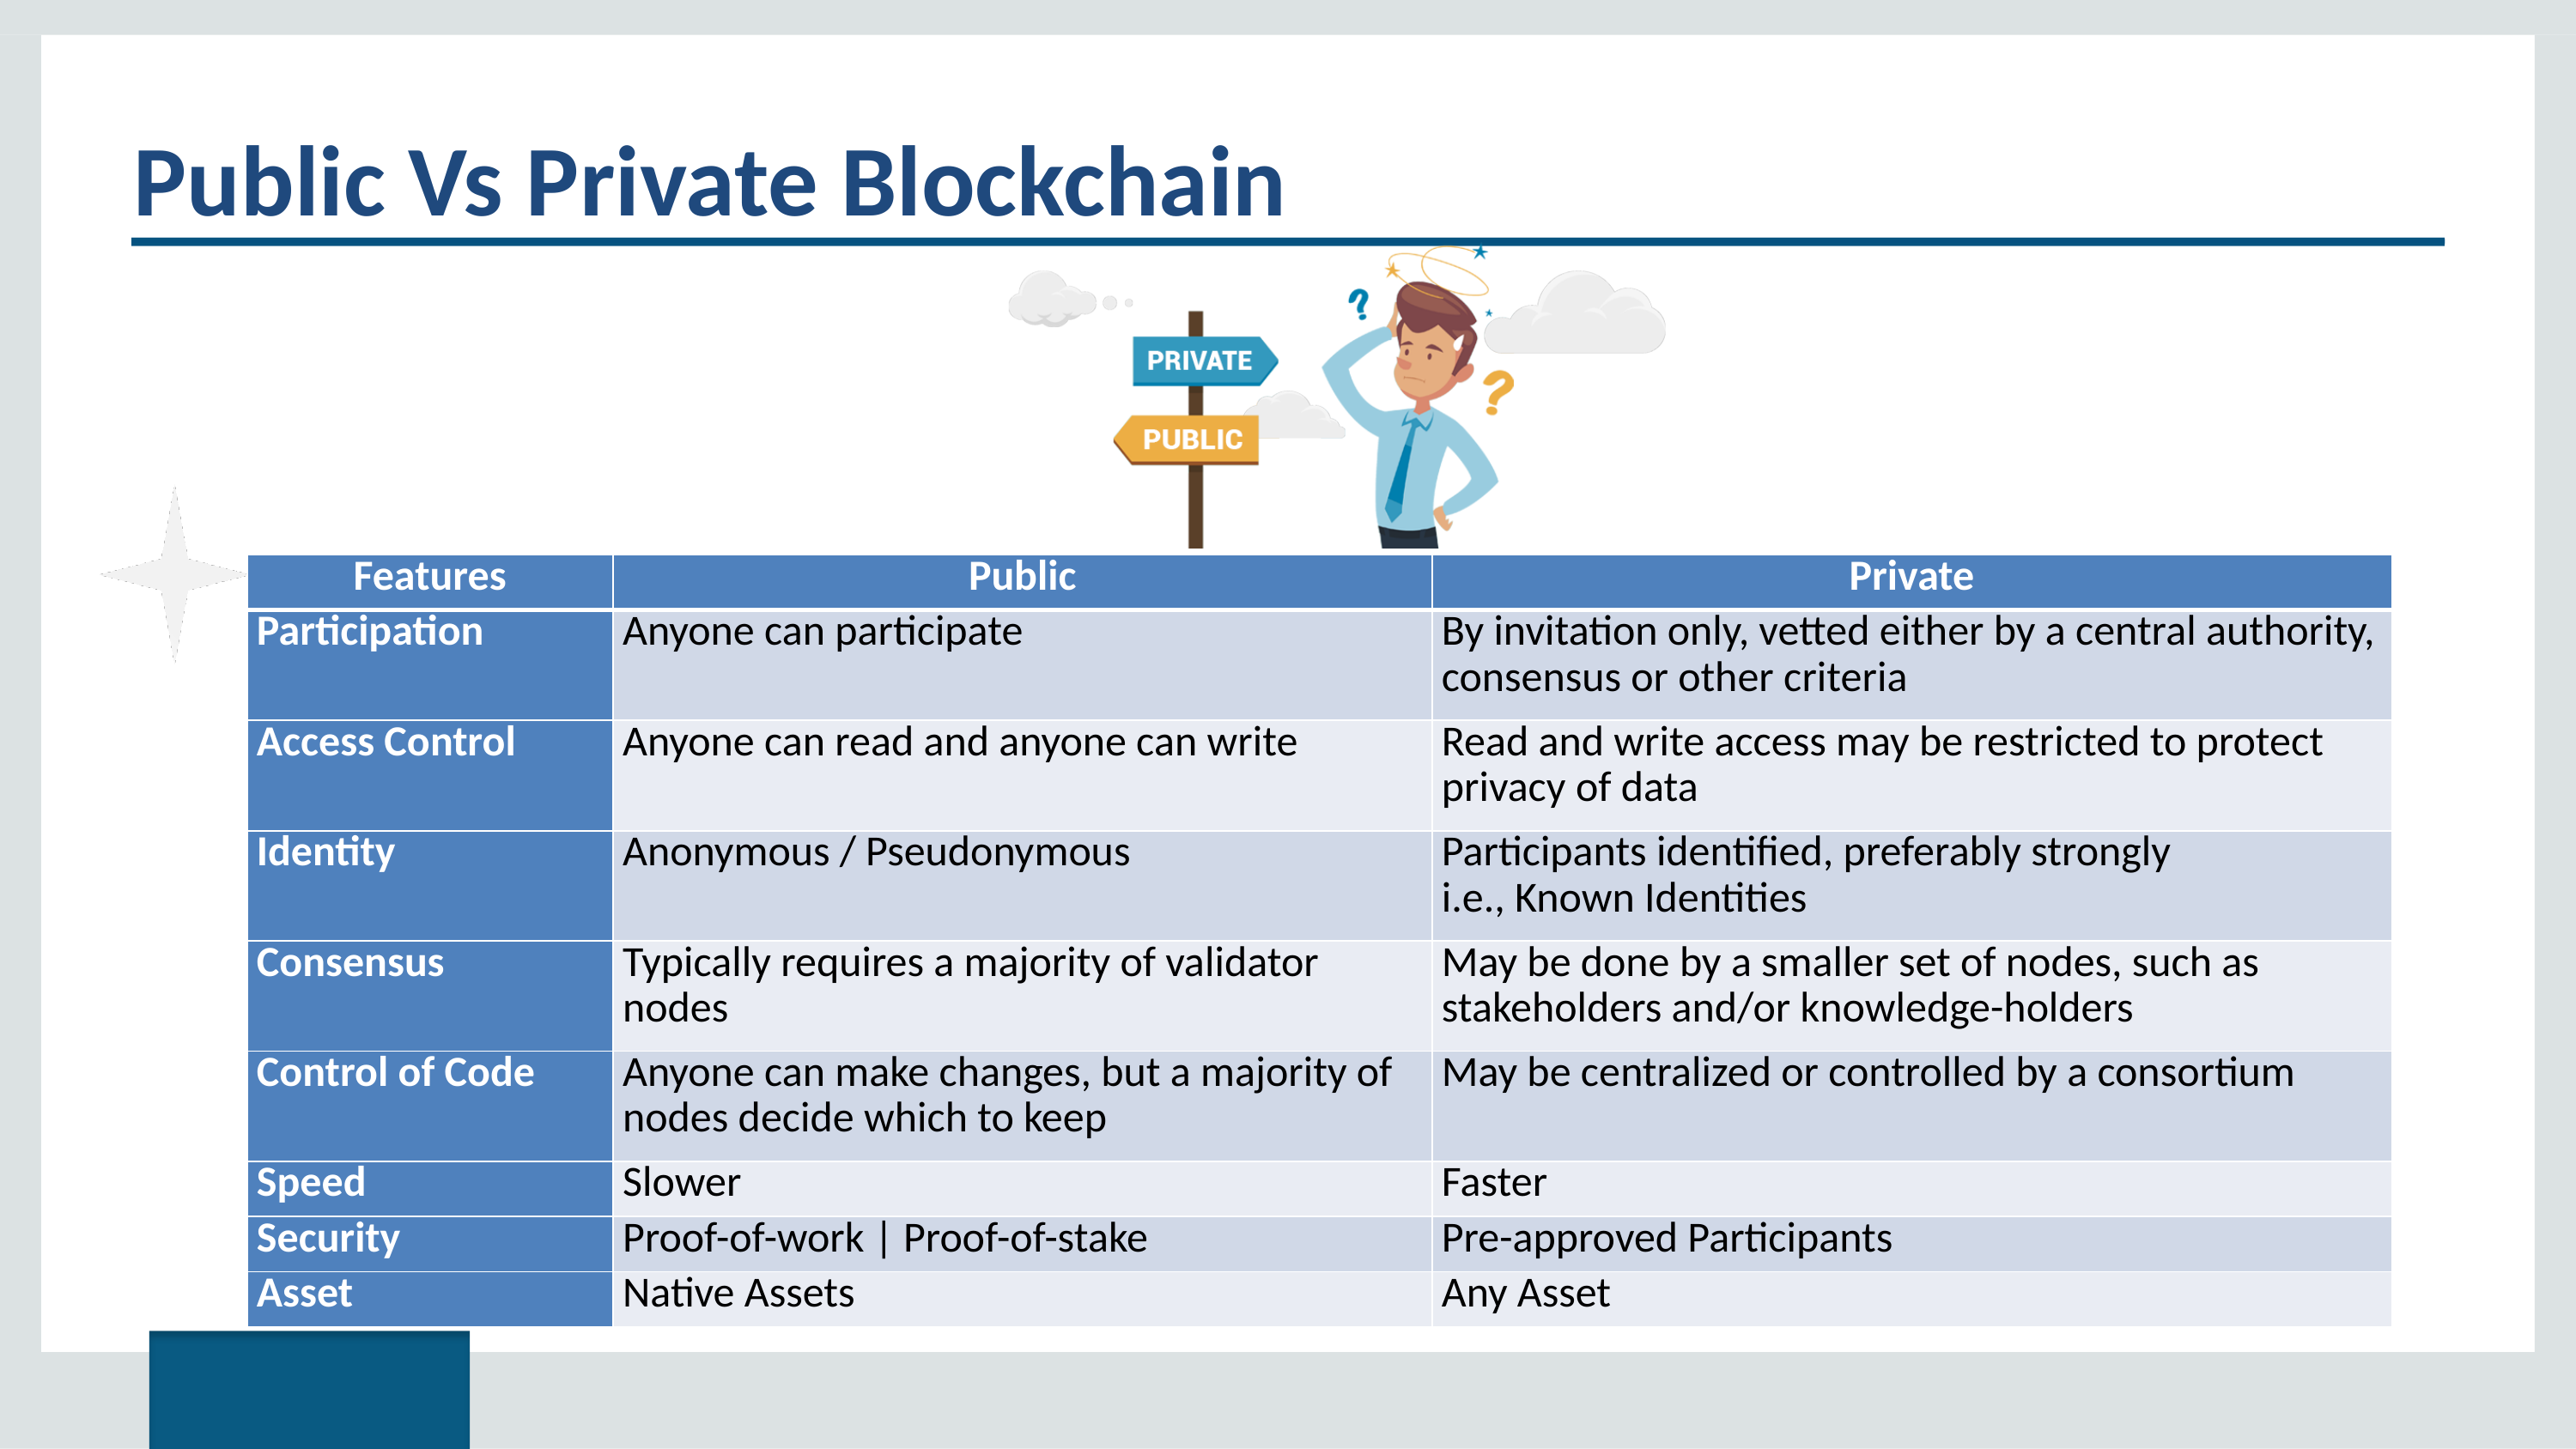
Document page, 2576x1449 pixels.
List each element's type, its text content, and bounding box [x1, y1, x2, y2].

table_cell Typically requires a majority of validator nodes [614, 942, 1431, 1051]
table_cell Pre-approved Participants [1433, 1217, 2391, 1271]
table_header Public [614, 555, 1431, 608]
picture [963, 240, 1686, 549]
table_cell Any Asset [1433, 1272, 2391, 1326]
table_header Features [248, 555, 612, 608]
table_cell Consensus [248, 942, 612, 1051]
table_cell Asset [248, 1272, 612, 1326]
table_cell Native Assets [614, 1272, 1431, 1326]
table_cell Slower [614, 1162, 1431, 1216]
text_box [149, 1331, 471, 1449]
table_cell Anyone can read and anyone can write [614, 721, 1431, 830]
table_cell Proof-of-work | Proof-of-stake [614, 1217, 1431, 1271]
table_cell Speed [248, 1162, 612, 1216]
table_cell Faster [1433, 1162, 2391, 1216]
table_cell Participants identified, preferably strongly i.e., Known Identities [1433, 832, 2391, 940]
table_cell Access Control [248, 721, 612, 830]
table_cell Anonymous / Pseudonymous [614, 832, 1431, 940]
title Public Vs Private Blockchain [131, 115, 2445, 358]
table_cell May be done by a smaller set of nodes, such as stakeholders and/or knowledge-holders [1433, 942, 2391, 1051]
picture [963, 233, 1686, 238]
table_cell Anyone can participate [614, 612, 1431, 719]
table_cell Control of Code [248, 1052, 612, 1161]
text_box [99, 484, 250, 664]
table_cell May be centralized or controlled by a consortium [1433, 1052, 2391, 1161]
table_cell Identity [248, 832, 612, 940]
table_cell Security [248, 1217, 612, 1271]
table_cell Read and write access may be restricted to protect privacy of data [1433, 721, 2391, 830]
table_cell By invitation only, vetted either by a central authority, consensus or other criteria [1433, 612, 2391, 719]
table_header Private [1433, 555, 2391, 608]
table_cell Participation [248, 612, 612, 719]
table_cell Anyone can make changes, but a majority of nodes decide which to keep [614, 1052, 1431, 1161]
